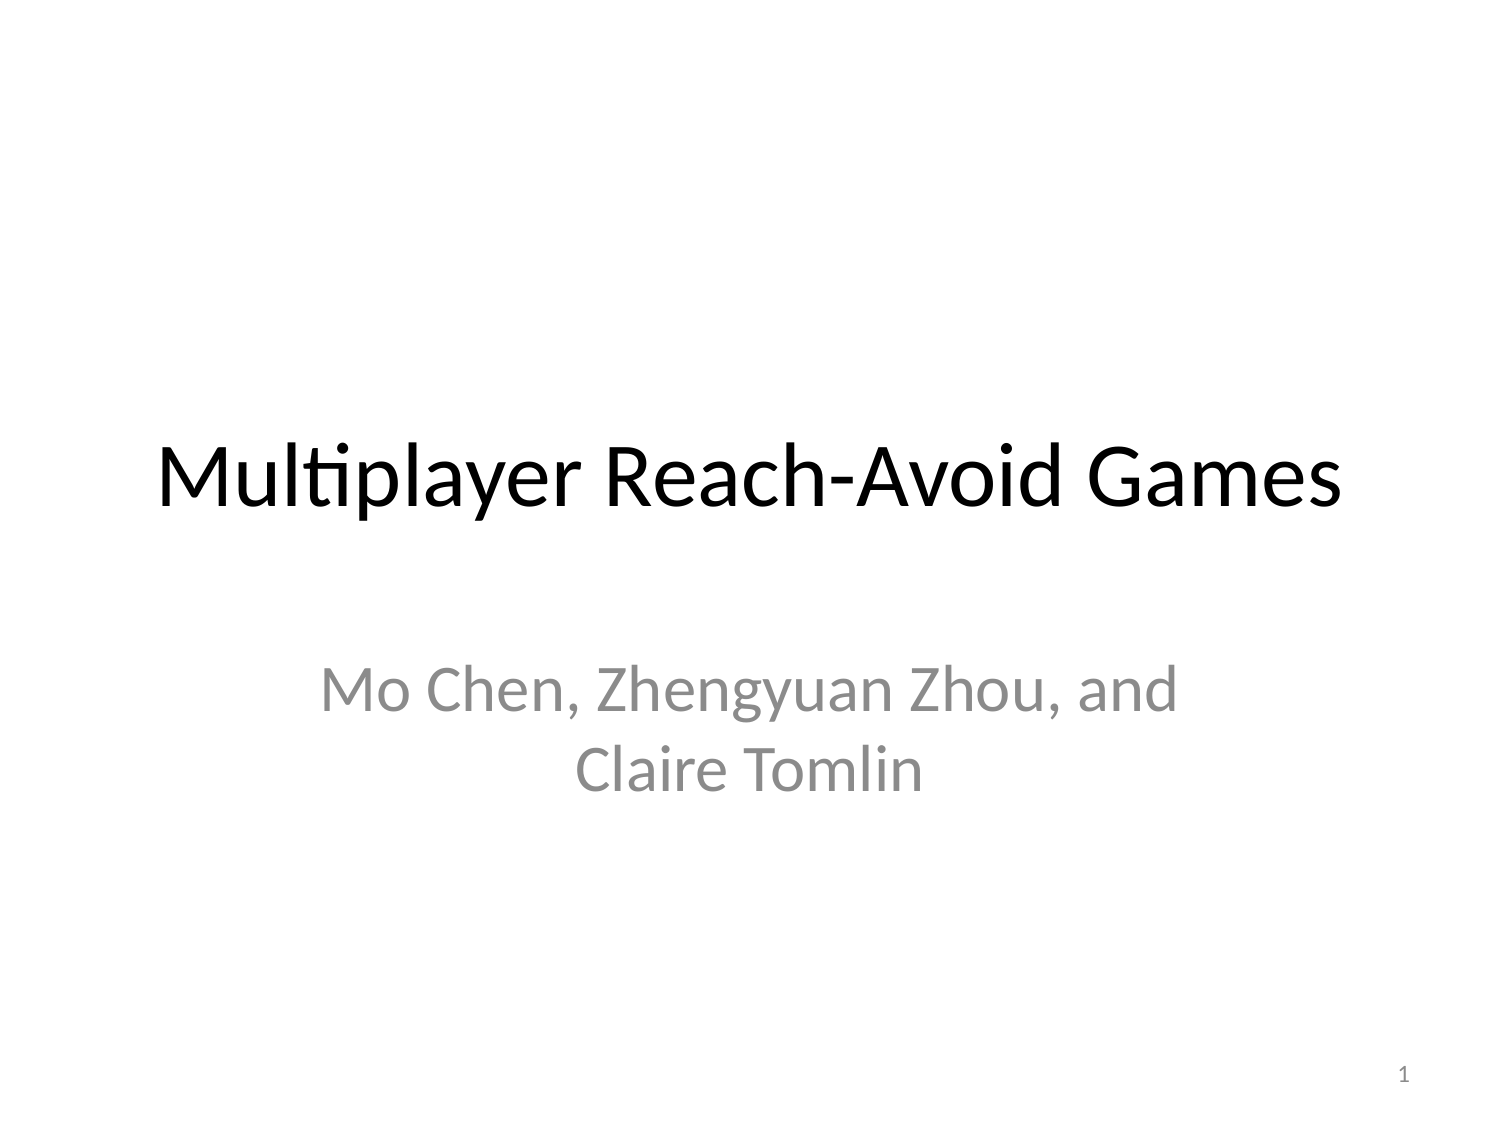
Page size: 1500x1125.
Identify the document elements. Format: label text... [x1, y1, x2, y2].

title Multiplayer Reach-Avoid Games [112, 349, 1388, 591]
slide_number 1 [1074, 1042, 1425, 1103]
subtitle Mo Chen, Zhengyuan Zhou, and Claire Tomlin [225, 637, 1275, 925]
